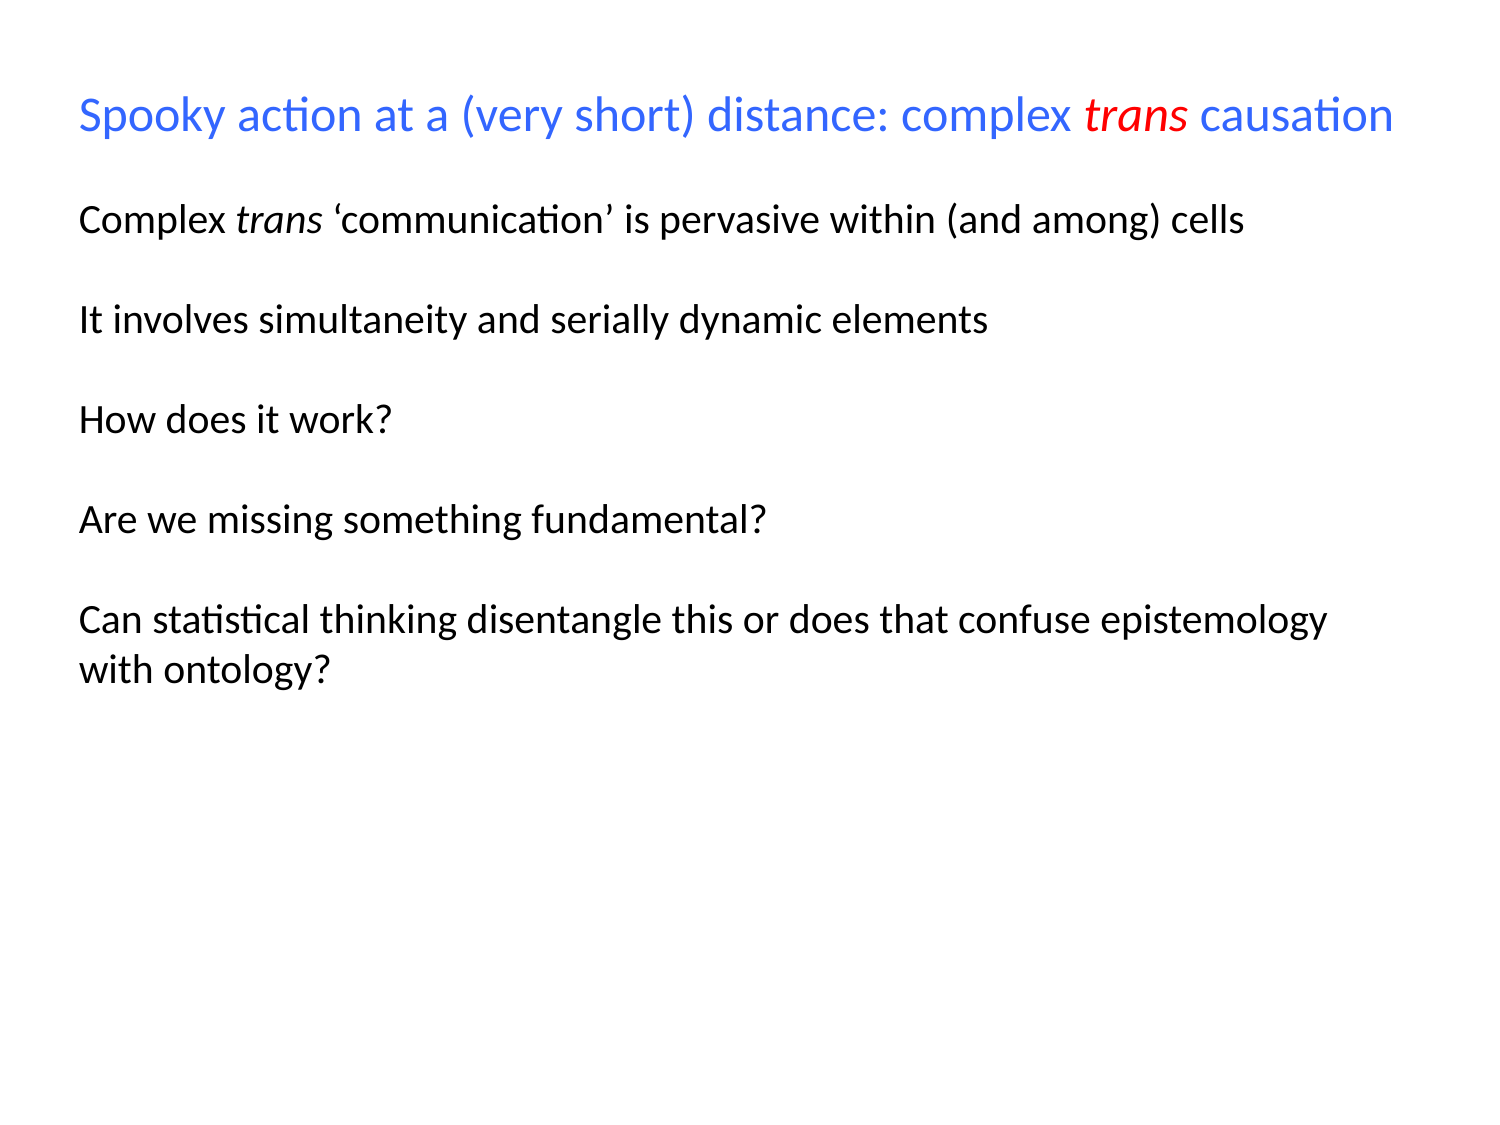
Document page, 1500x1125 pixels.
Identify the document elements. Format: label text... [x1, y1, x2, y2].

text_box Spooky action at a (very short) distance: complex trans causation Complex trans ‘communication’ is pervasive within (and among) cells It involves simultaneity and serially dynamic elements How does it work? Are we missing something fundamental? Can statistical thinking disentangle this or does that confuse epistemology with ontology? [63, 74, 1422, 700]
